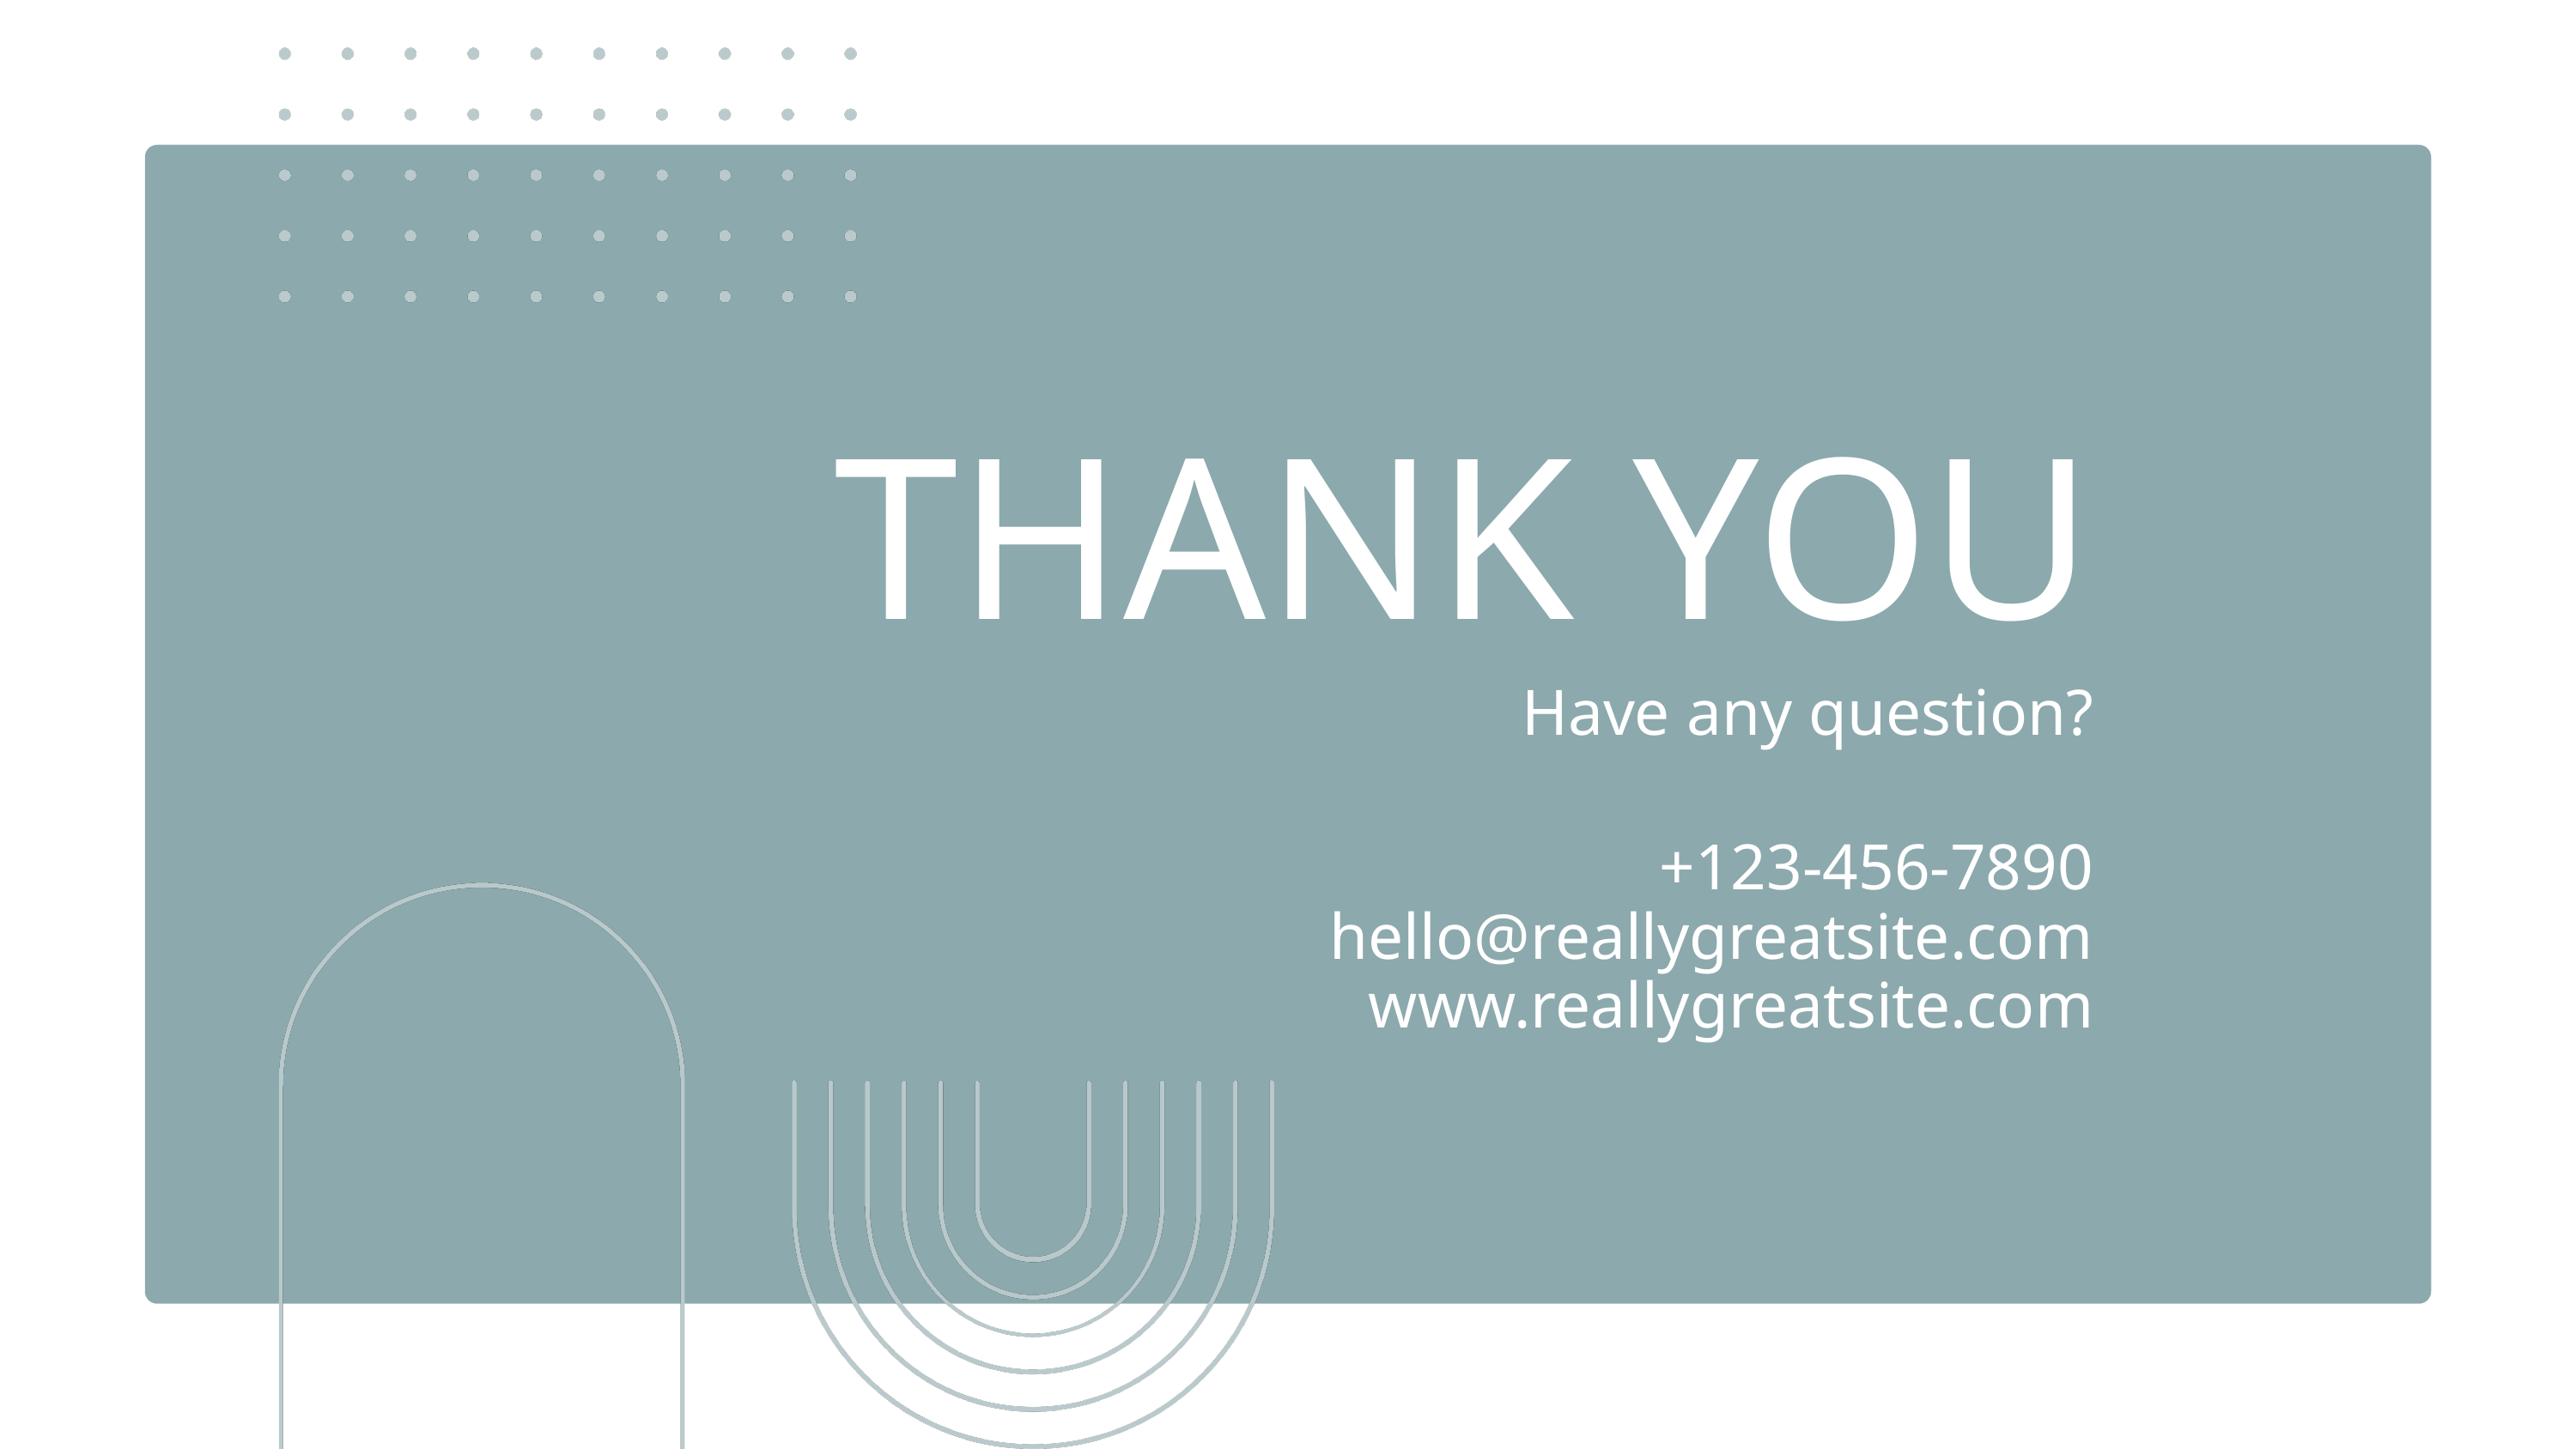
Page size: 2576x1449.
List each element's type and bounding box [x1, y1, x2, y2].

text_box [278, 0, 858, 142]
text_box [144, 144, 2432, 1304]
text_box [278, 1311, 685, 1449]
text_box [792, 1311, 1274, 1449]
